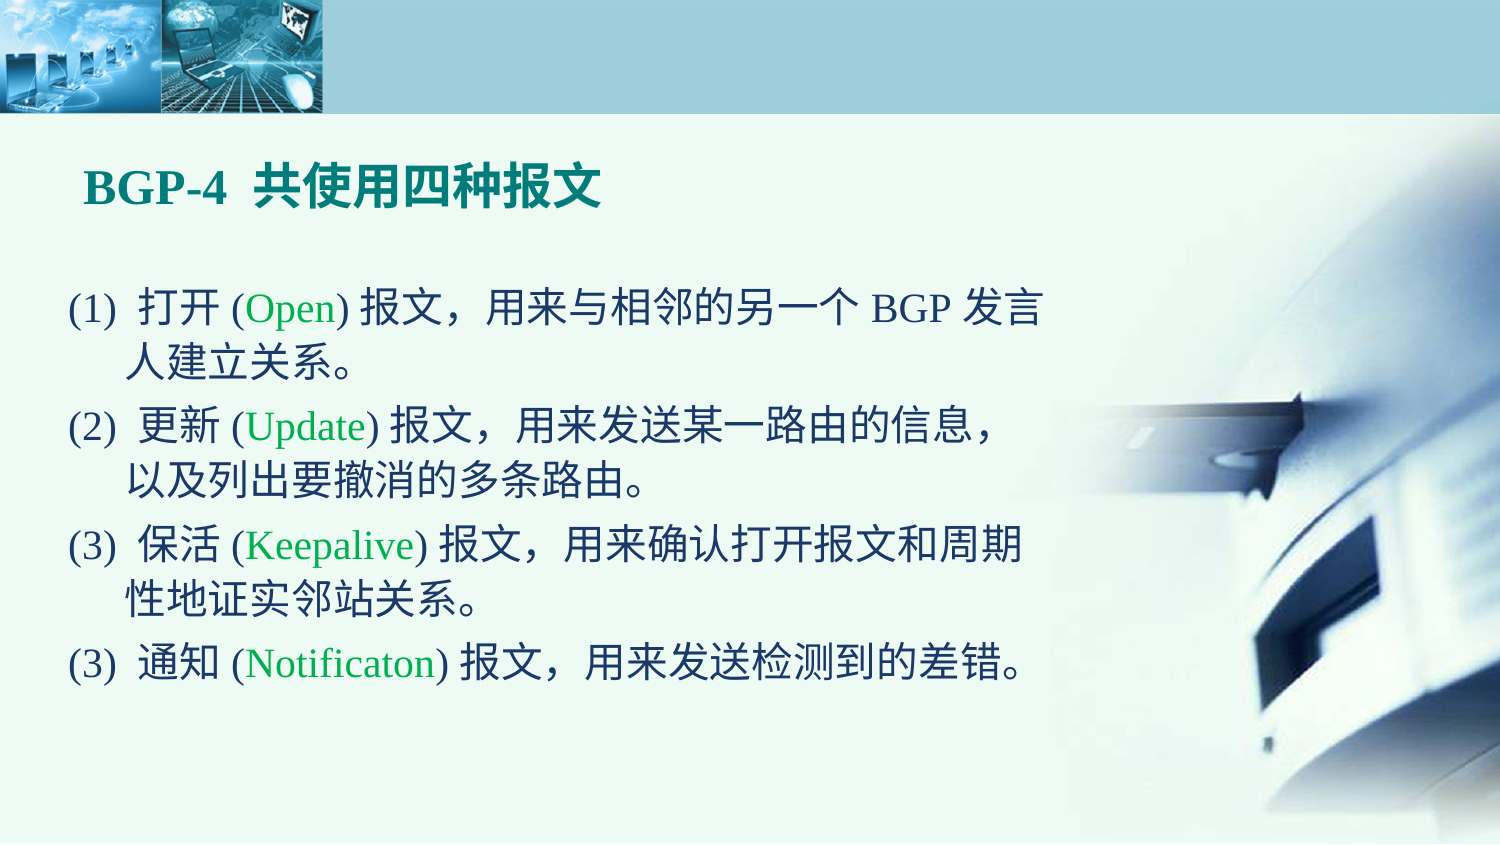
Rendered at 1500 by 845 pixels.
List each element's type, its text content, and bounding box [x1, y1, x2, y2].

list (1) 打开(Open)报文，用来与相邻的另一个BGP发言人建立关系。 (2) 更新(Update)报文，用来发送某一路由的信息，以及列出要撤消的多条路由。 (3) 保活(Keepalive)报文，用来确认打开报文和周期性地证实邻站关系。 (3) 通知(Notificaton)报文，用来发送检测到的差错。 [52, 268, 1070, 776]
title BGP-4 共使用四种报文 [52, 138, 644, 232]
picture [0, 0, 1500, 844]
